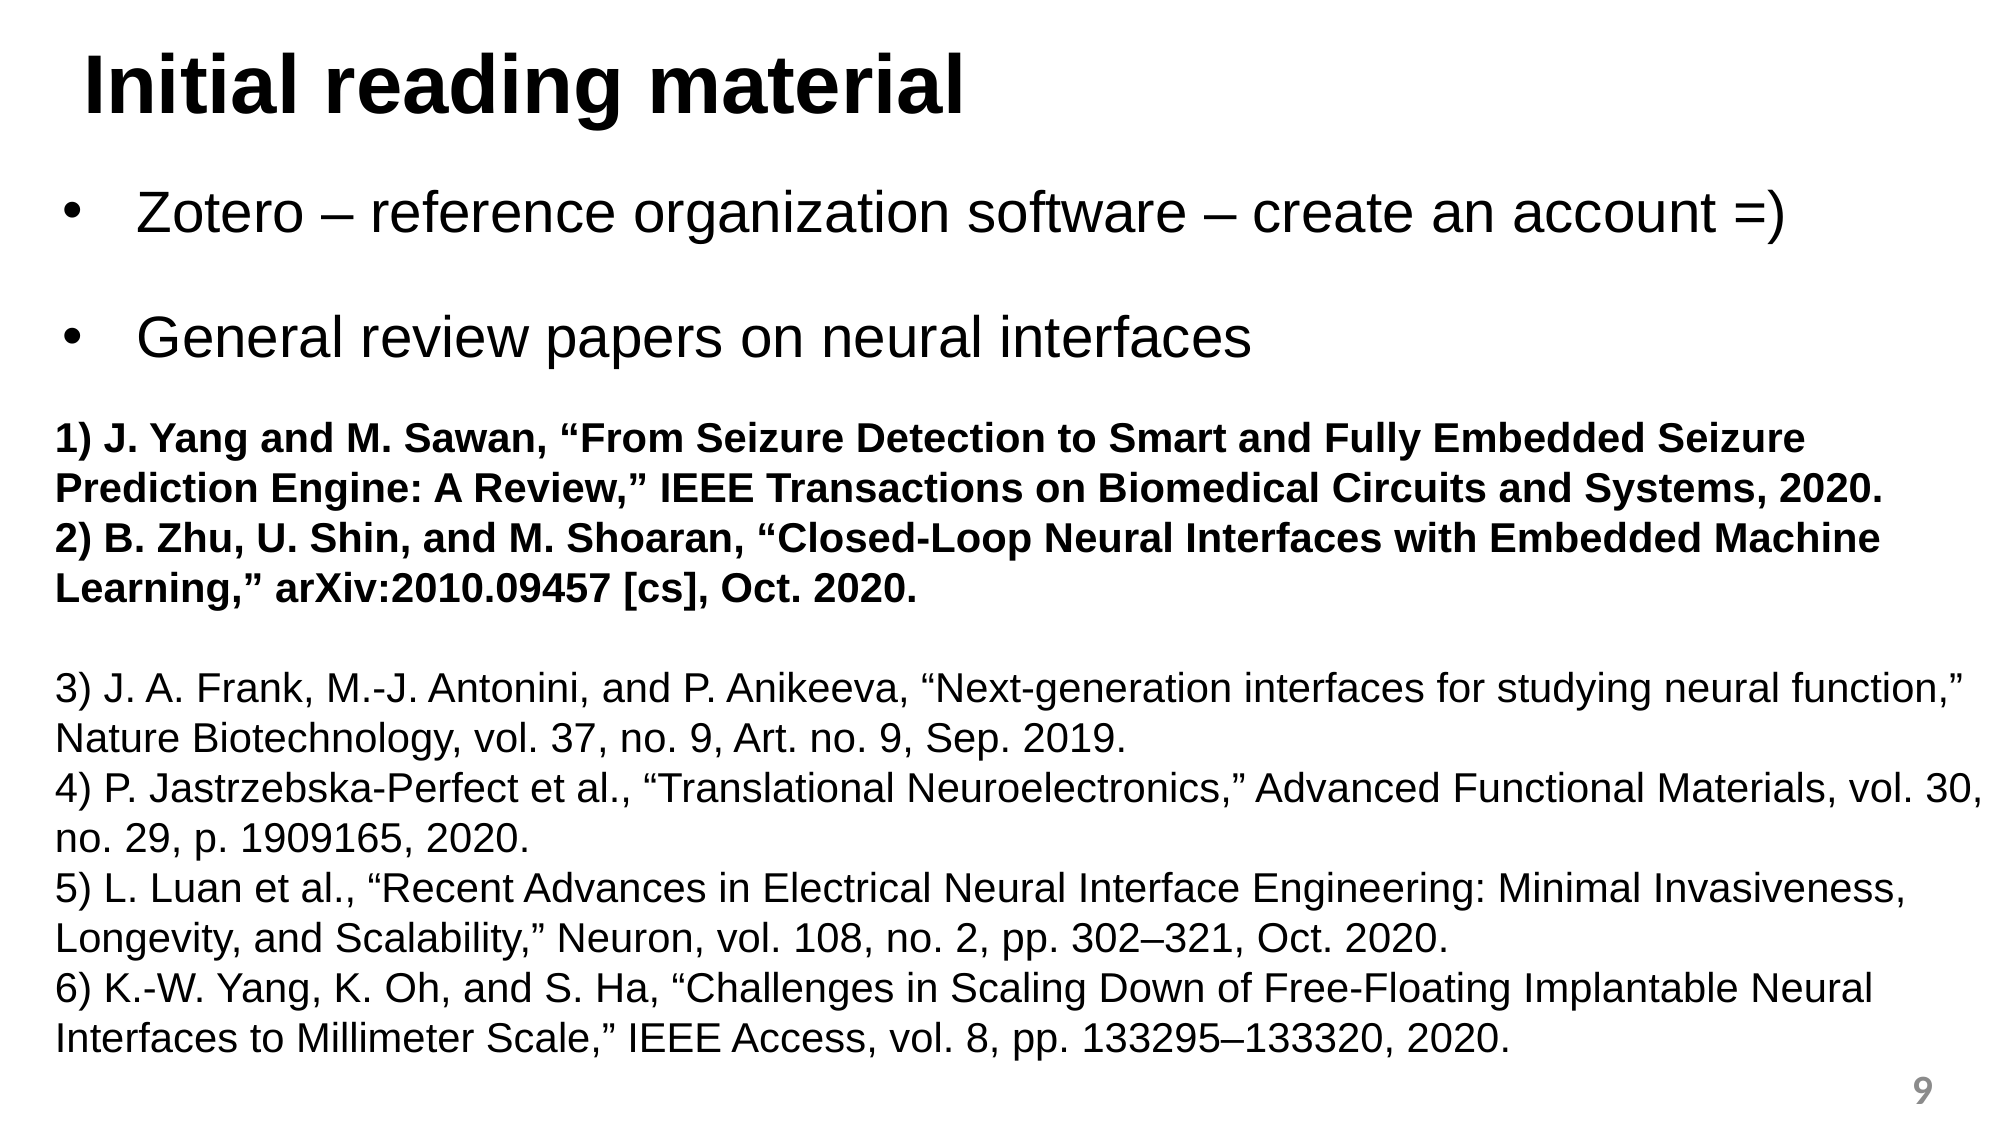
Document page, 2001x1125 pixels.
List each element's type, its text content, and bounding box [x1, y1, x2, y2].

text_box 1) J. Yang and M. Sawan, “From Seizure Detection to Smart and Fully Embedded Seizure Prediction Engine: A Review,” IEEE Transactions on Biomedical Circuits and Systems, 2020. 2) B. Zhu, U. Shin, and M. Shoaran, “Closed-Loop Neural Interfaces with Embedded Machine Learning,” arXiv:2010.09457 [cs], Oct. 2020. 3) J. A. Frank, M.-J. Antonini, and P. Anikeeva, “Next-generation interfaces for studying neural function,” Nature Biotechnology, vol. 37, no. 9, Art. no. 9, Sep. 2019. 4) P. Jastrzebska‐Perfect et al., “Translational Neuroelectronics,” Advanced Functional Materials, vol. 30, no. 29, p. 1909165, 2020. 5) L. Luan et al., “Recent Advances in Electrical Neural Interface Engineering: Minimal Invasiveness, Longevity, and Scalability,” Neuron, vol. 108, no. 2, pp. 302–321, Oct. 2020. 6) K.-W. Yang, K. Oh, and S. Ha, “Challenges in Scaling Down of Free-Floating Implantable Neural Interfaces to Millimeter Scale,” IEEE Access, vol. 8, pp. 133295–133320, 2020. [40, 402, 2000, 1119]
title Initial reading material [68, 26, 1932, 153]
list Zotero – reference organization software – create an account =) General review papers on neural interfaces [21, 166, 1960, 914]
